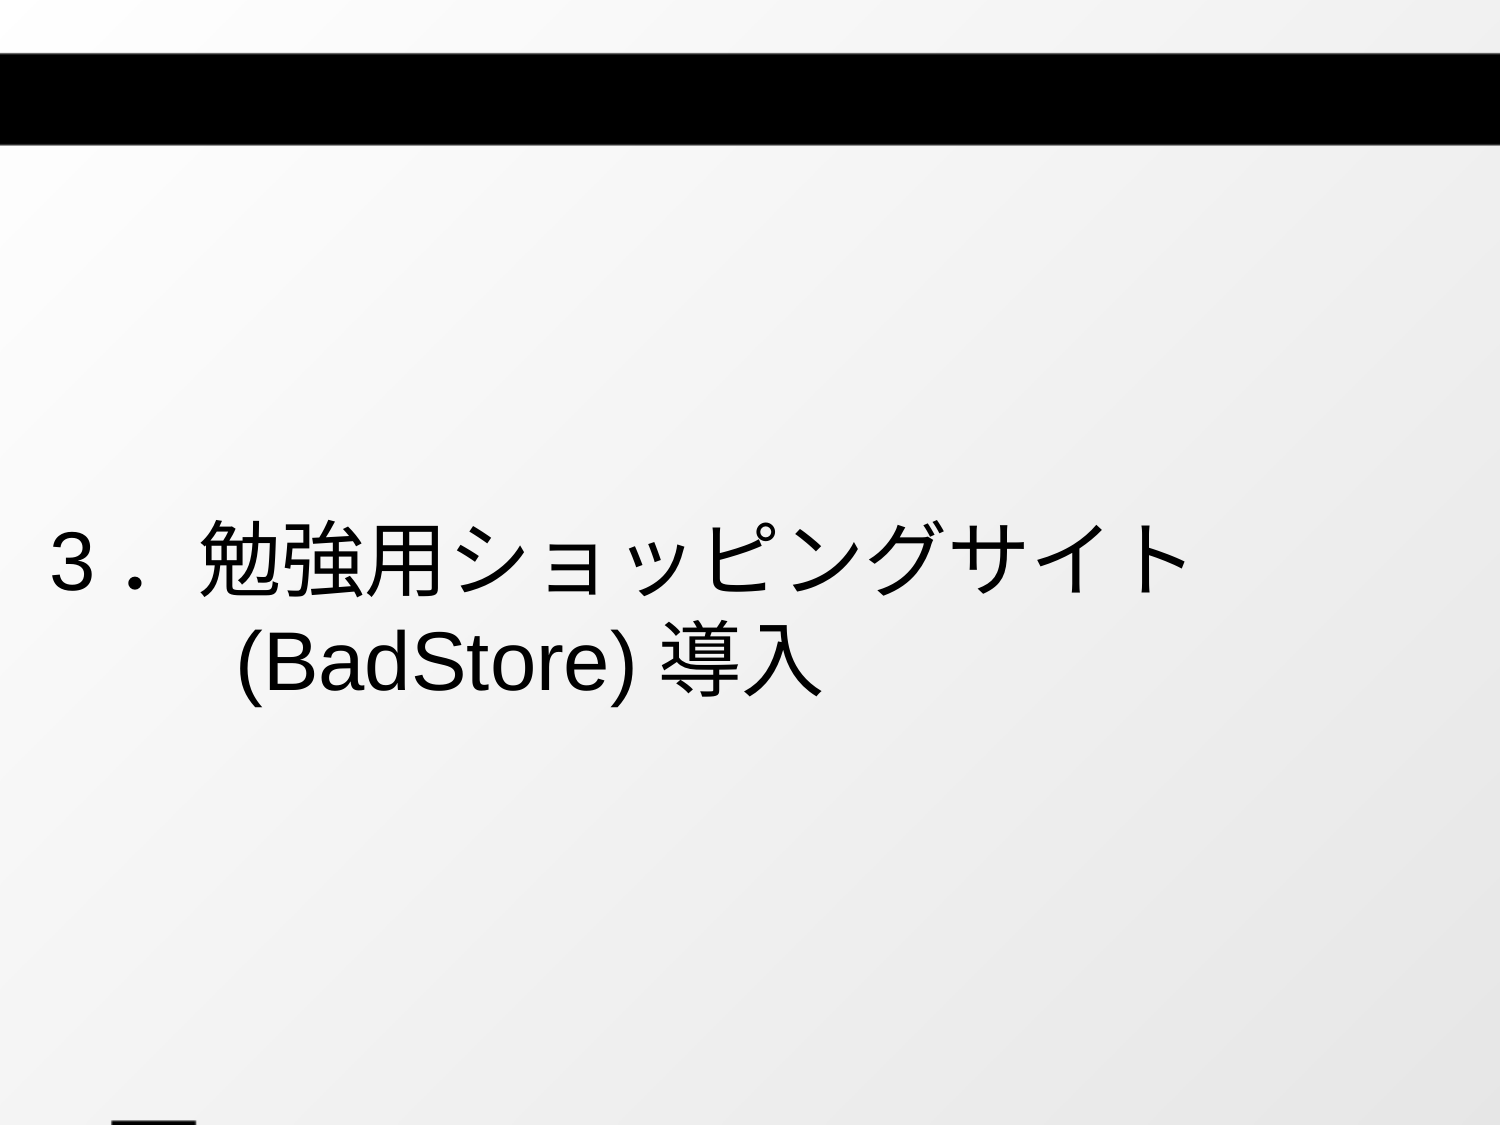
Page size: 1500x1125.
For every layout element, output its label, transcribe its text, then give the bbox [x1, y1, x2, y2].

text_box 3．勉強用ショッピングサイト (BadStore)導入 [34, 499, 1452, 715]
picture [0, 0, 1500, 1125]
